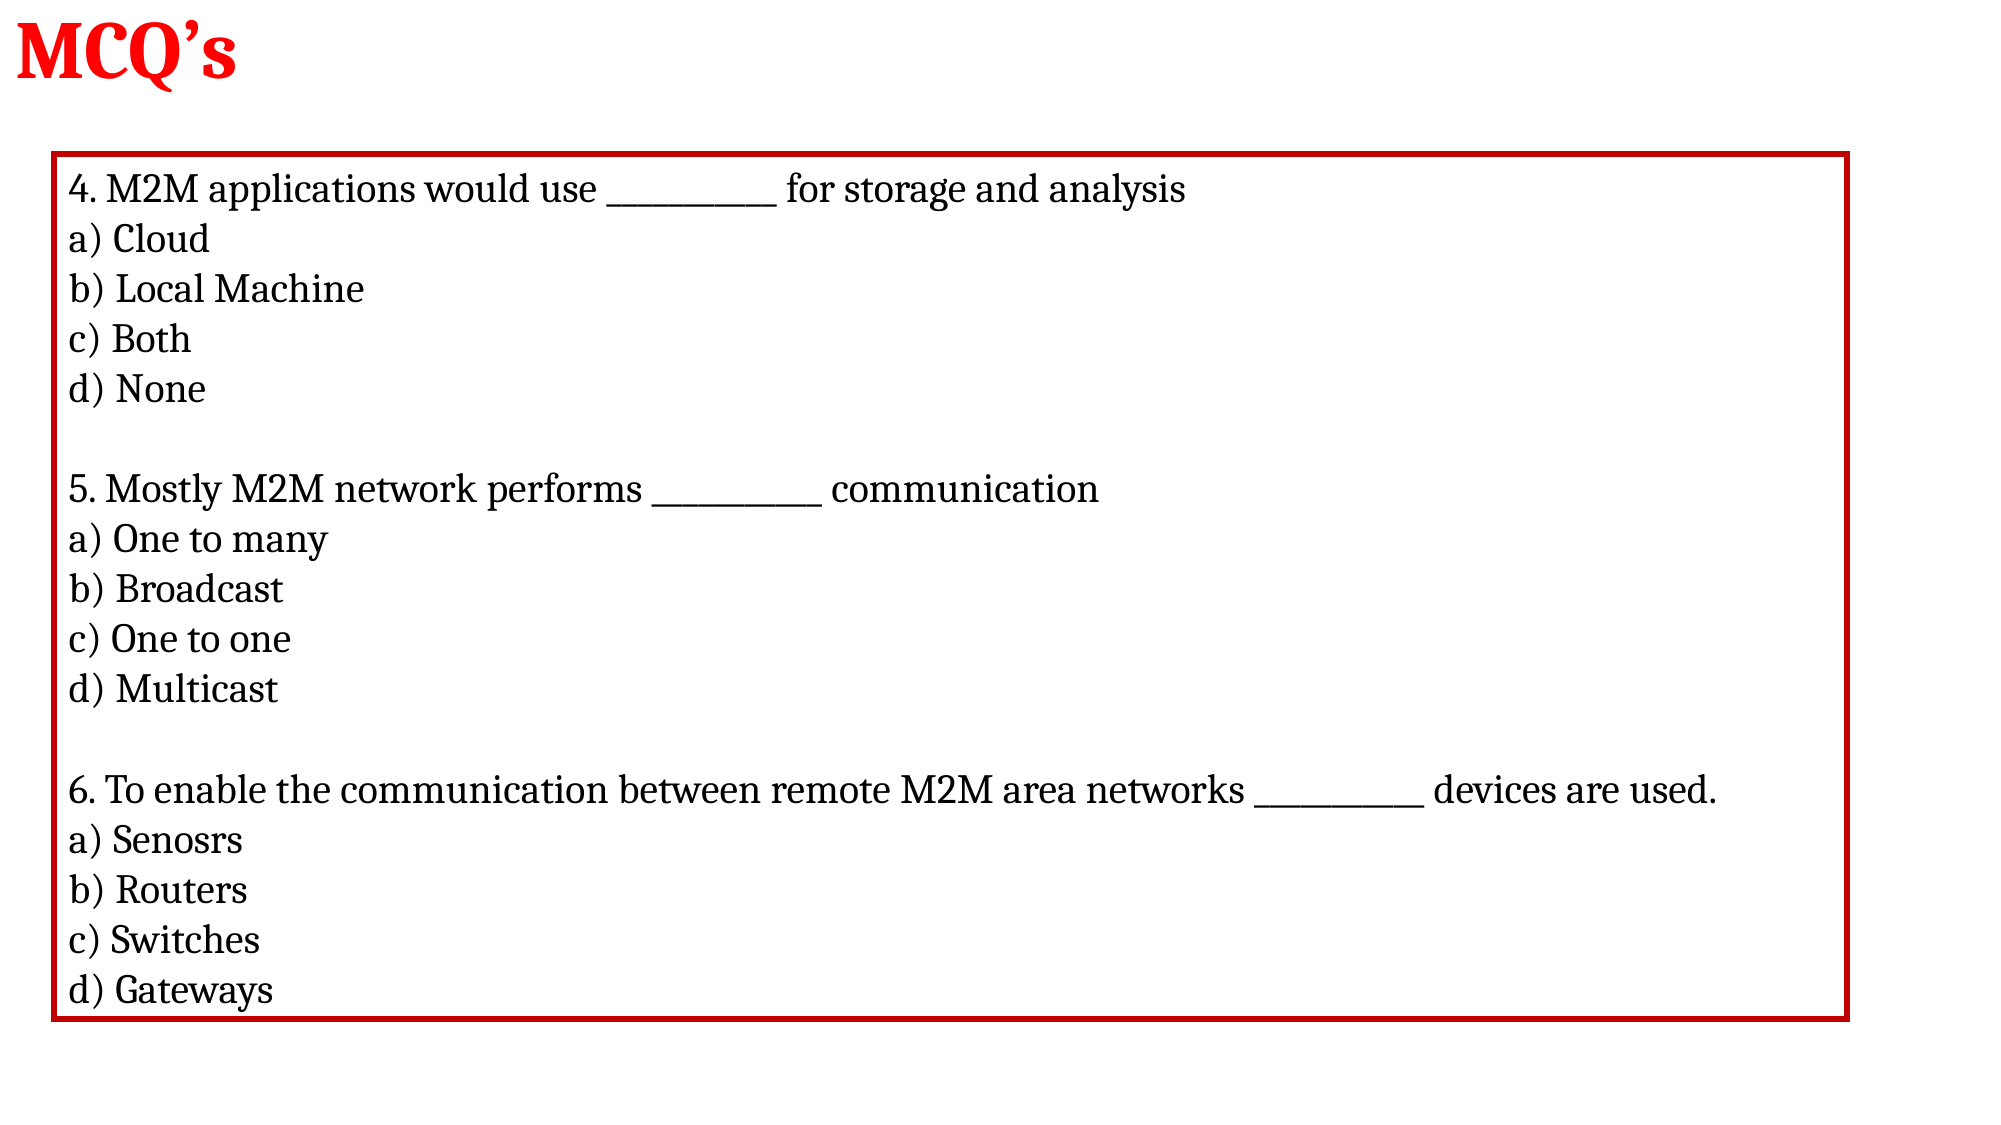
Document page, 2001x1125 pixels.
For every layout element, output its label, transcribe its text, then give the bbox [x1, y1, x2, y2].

title MCQ’s [0, 0, 1667, 105]
text_box 4. M2M applications would use ___________ for storage and analysis a) Cloud b) Local Machine c) Both d) None 5. Mostly M2M network performs ___________ communication a) One to many b) Broadcast c) One to one d) Multicast 6. To enable the communication between remote M2M area networks ___________ devices are used. a) Senosrs b) Routers c) Switches d) Gateways [53, 153, 1848, 1020]
